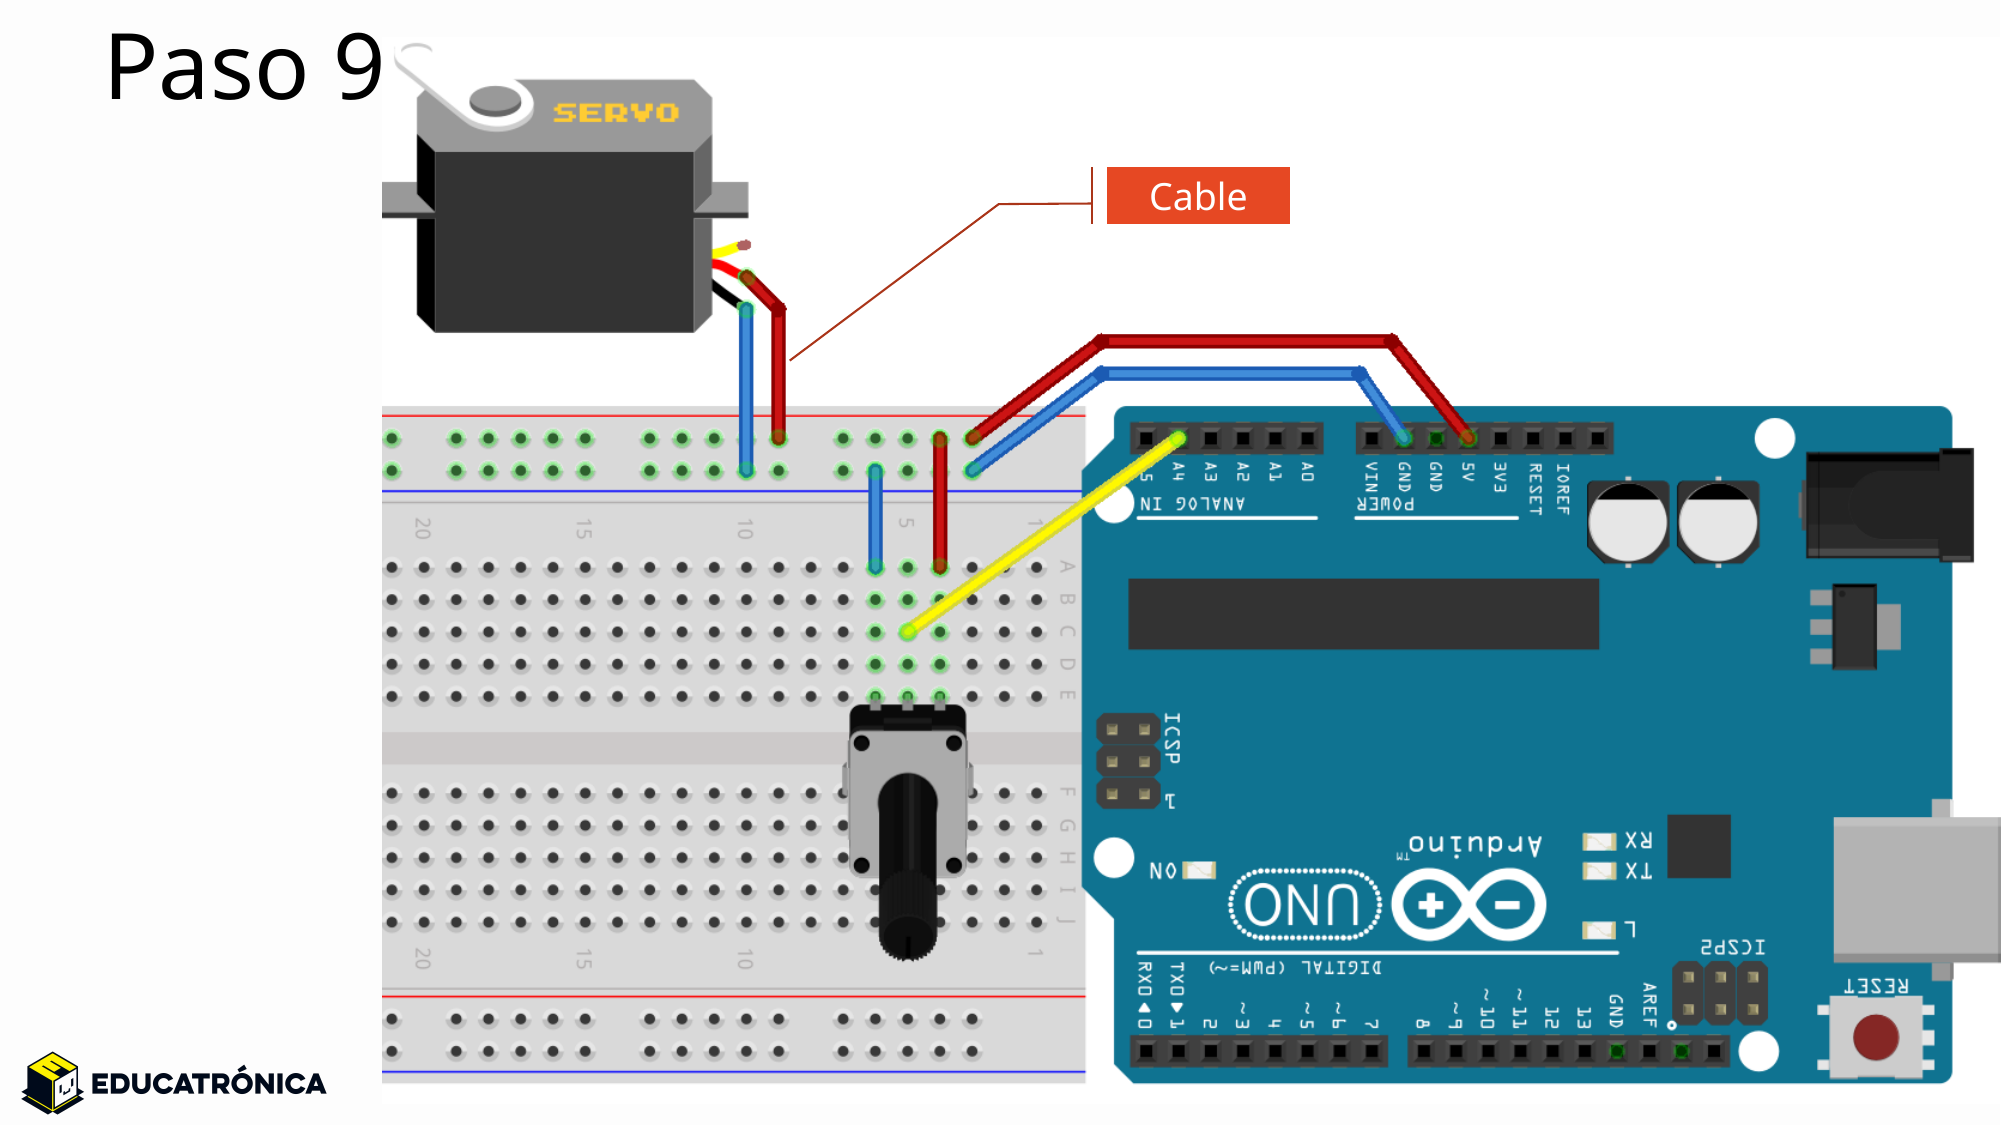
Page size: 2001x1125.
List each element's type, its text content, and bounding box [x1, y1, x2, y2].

title Paso 9 [88, 7, 1912, 133]
picture [19, 1048, 330, 1118]
picture [382, 37, 2001, 1104]
